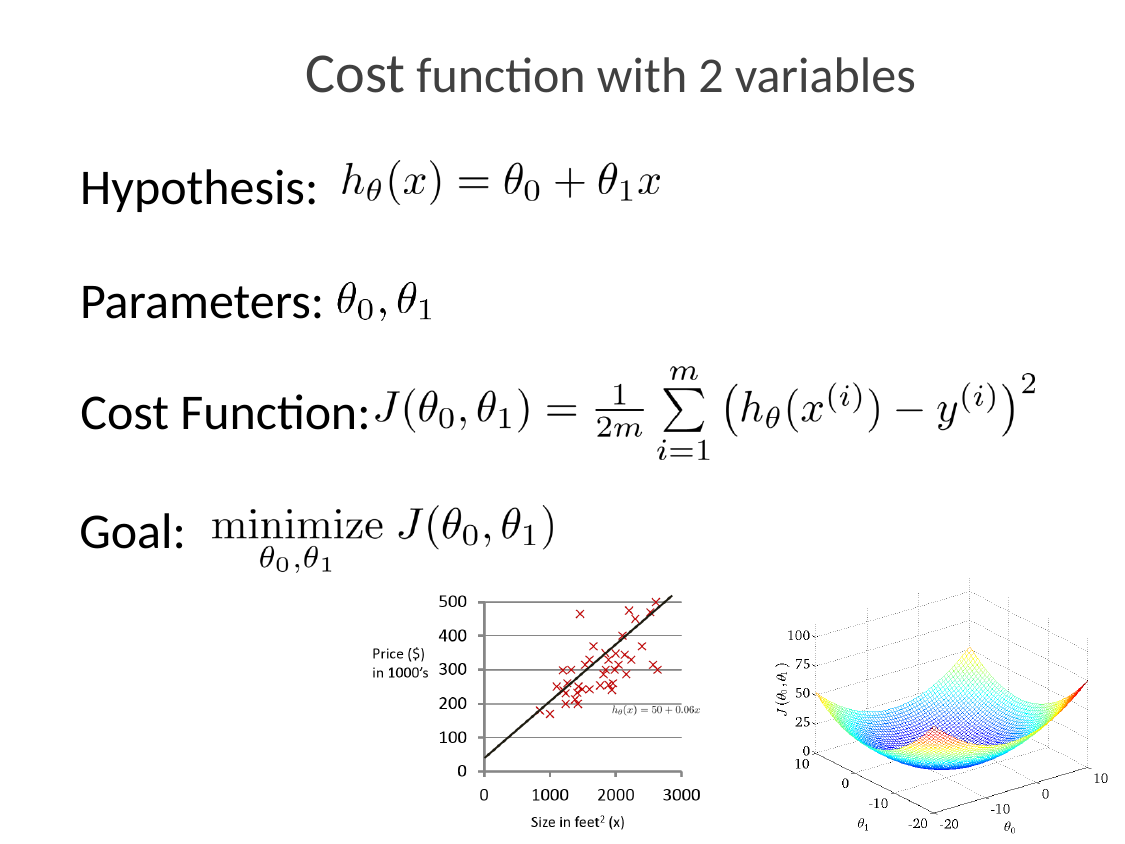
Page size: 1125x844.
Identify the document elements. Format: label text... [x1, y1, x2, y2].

picture [755, 555, 1123, 844]
picture [362, 584, 714, 840]
picture [337, 280, 431, 321]
text_box Cost Function: [65, 371, 369, 447]
text_box Parameters: [65, 261, 340, 337]
text_box Cost function with 2 variables [290, 28, 931, 111]
picture [341, 159, 660, 205]
text_box Goal: [64, 491, 202, 567]
picture [374, 366, 1035, 460]
text_box Hypothesis: [65, 146, 334, 222]
picture [212, 505, 553, 573]
